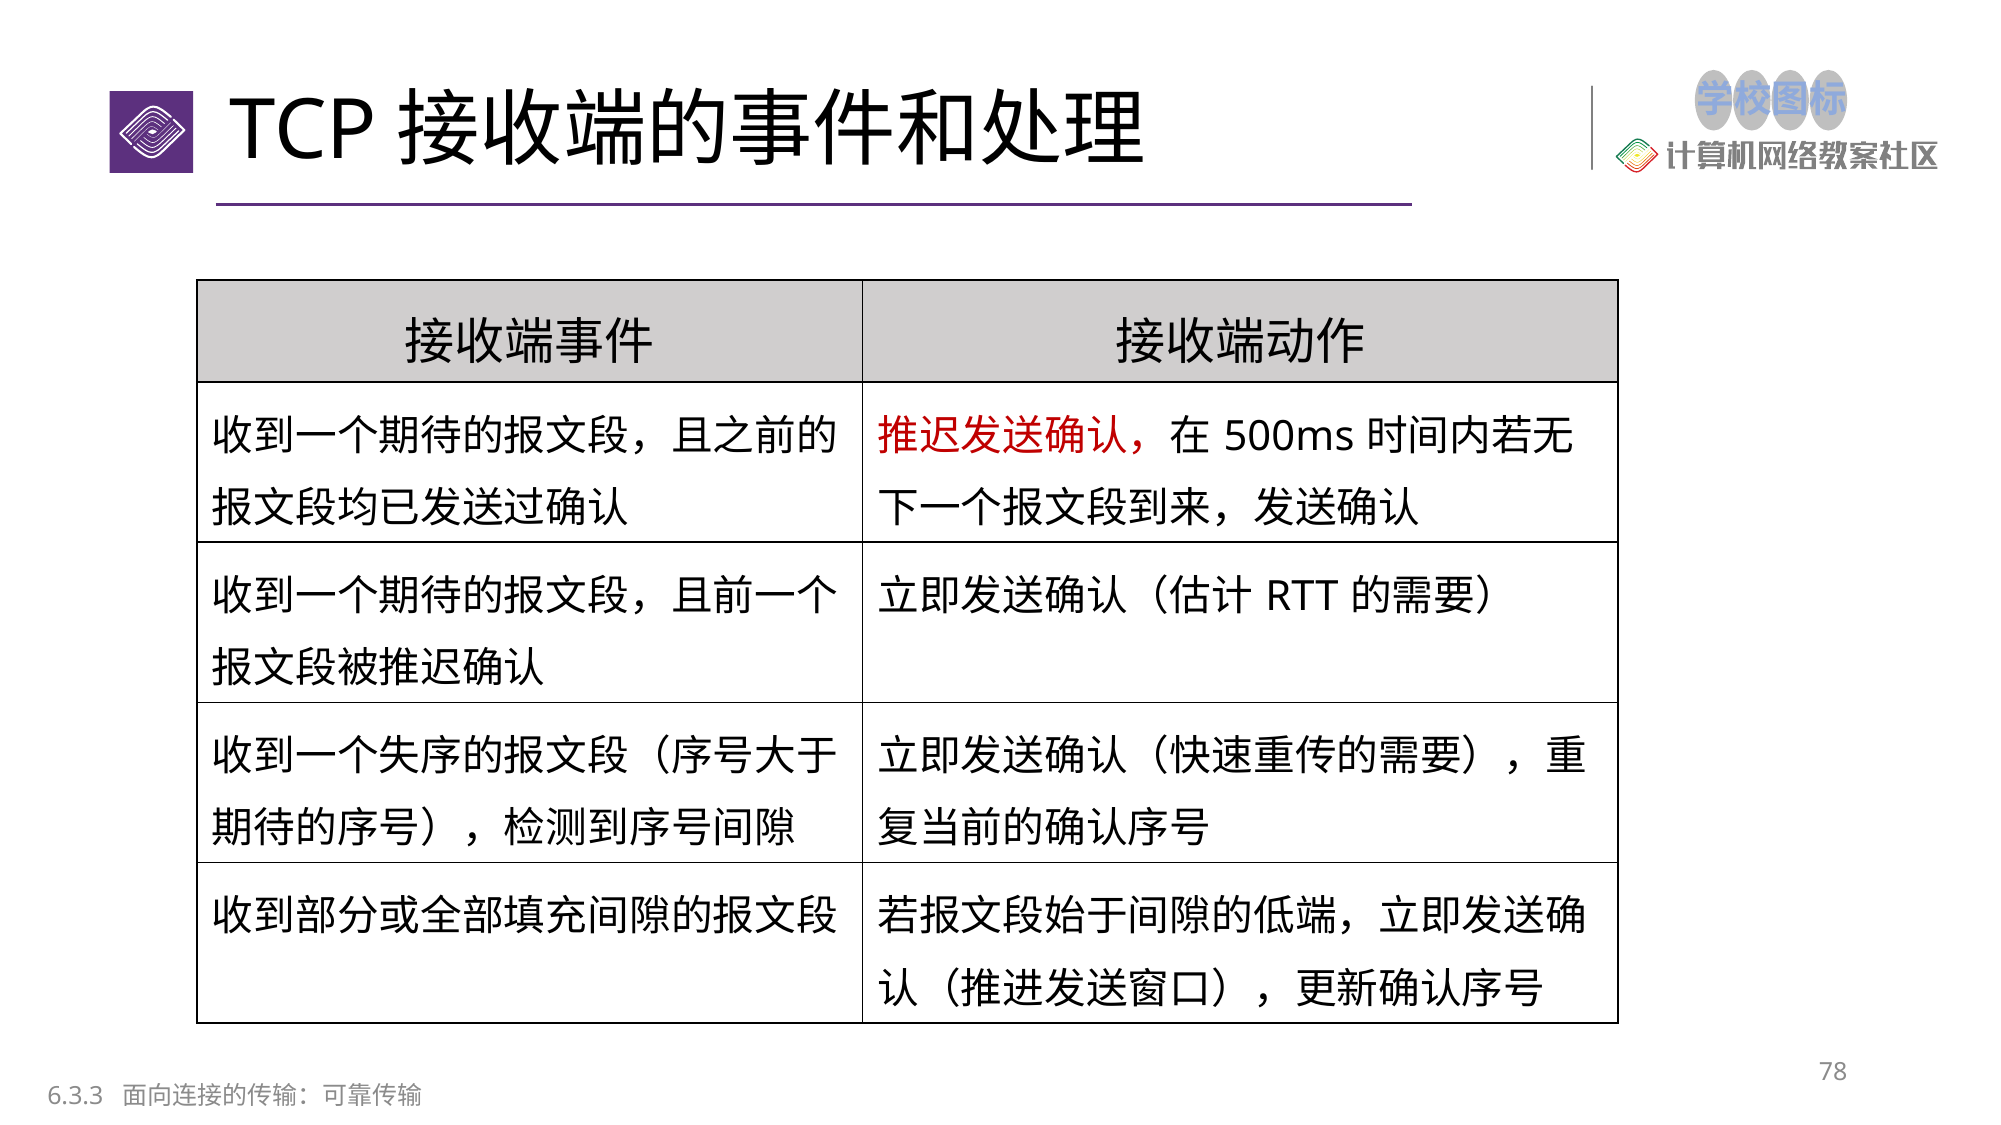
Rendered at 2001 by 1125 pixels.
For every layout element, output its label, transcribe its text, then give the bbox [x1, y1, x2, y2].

table_cell 立即发送确认（快速重传的需要），重复当前的确认序号 [863, 703, 1617, 862]
table_cell 立即发送确认（估计RTT的需要） [863, 543, 1617, 702]
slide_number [32, 1064, 508, 1125]
table_header 接收端事件 [198, 281, 862, 381]
table_cell 收到一个期待的报文段，且前一个报文段被推迟确认 [198, 543, 862, 702]
table_cell 若报文段始于间隙的低端，立即发送确认（推进发送窗口），更新确认序号 [863, 863, 1617, 1022]
slide_number 78 [1412, 1042, 1863, 1103]
table_header 接收端动作 [863, 281, 1617, 381]
table_cell 推迟发送确认，在500ms时间内若无下一个报文段到来，发送确认 [863, 383, 1617, 541]
table_cell 收到部分或全部填充间隙的报文段 [198, 863, 862, 1022]
title TCP接收端的事件和处理 [214, 59, 1564, 205]
table_cell 收到一个失序的报文段（序号大于期待的序号），检测到序号间隙 [198, 703, 862, 862]
table_cell 收到一个期待的报文段，且之前的报文段均已发送过确认 [198, 383, 862, 541]
